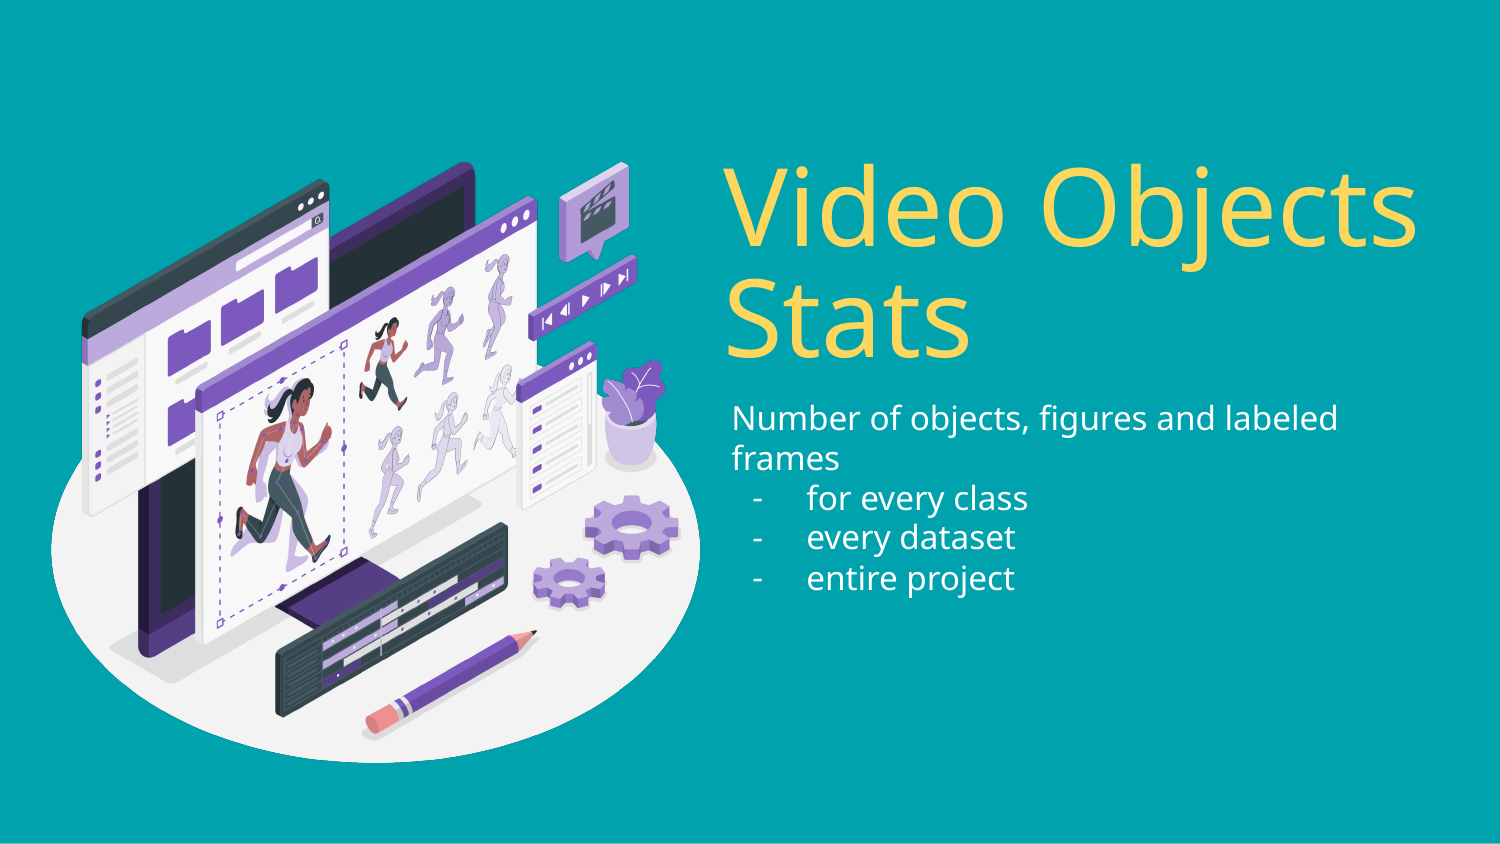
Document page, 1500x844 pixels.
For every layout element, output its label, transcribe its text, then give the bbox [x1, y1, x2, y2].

title Video Objects Stats [708, 57, 1500, 395]
picture [46, 128, 705, 787]
subtitle Number of objects, figures and labeled frames for every class every dataset entire project [716, 381, 1407, 719]
